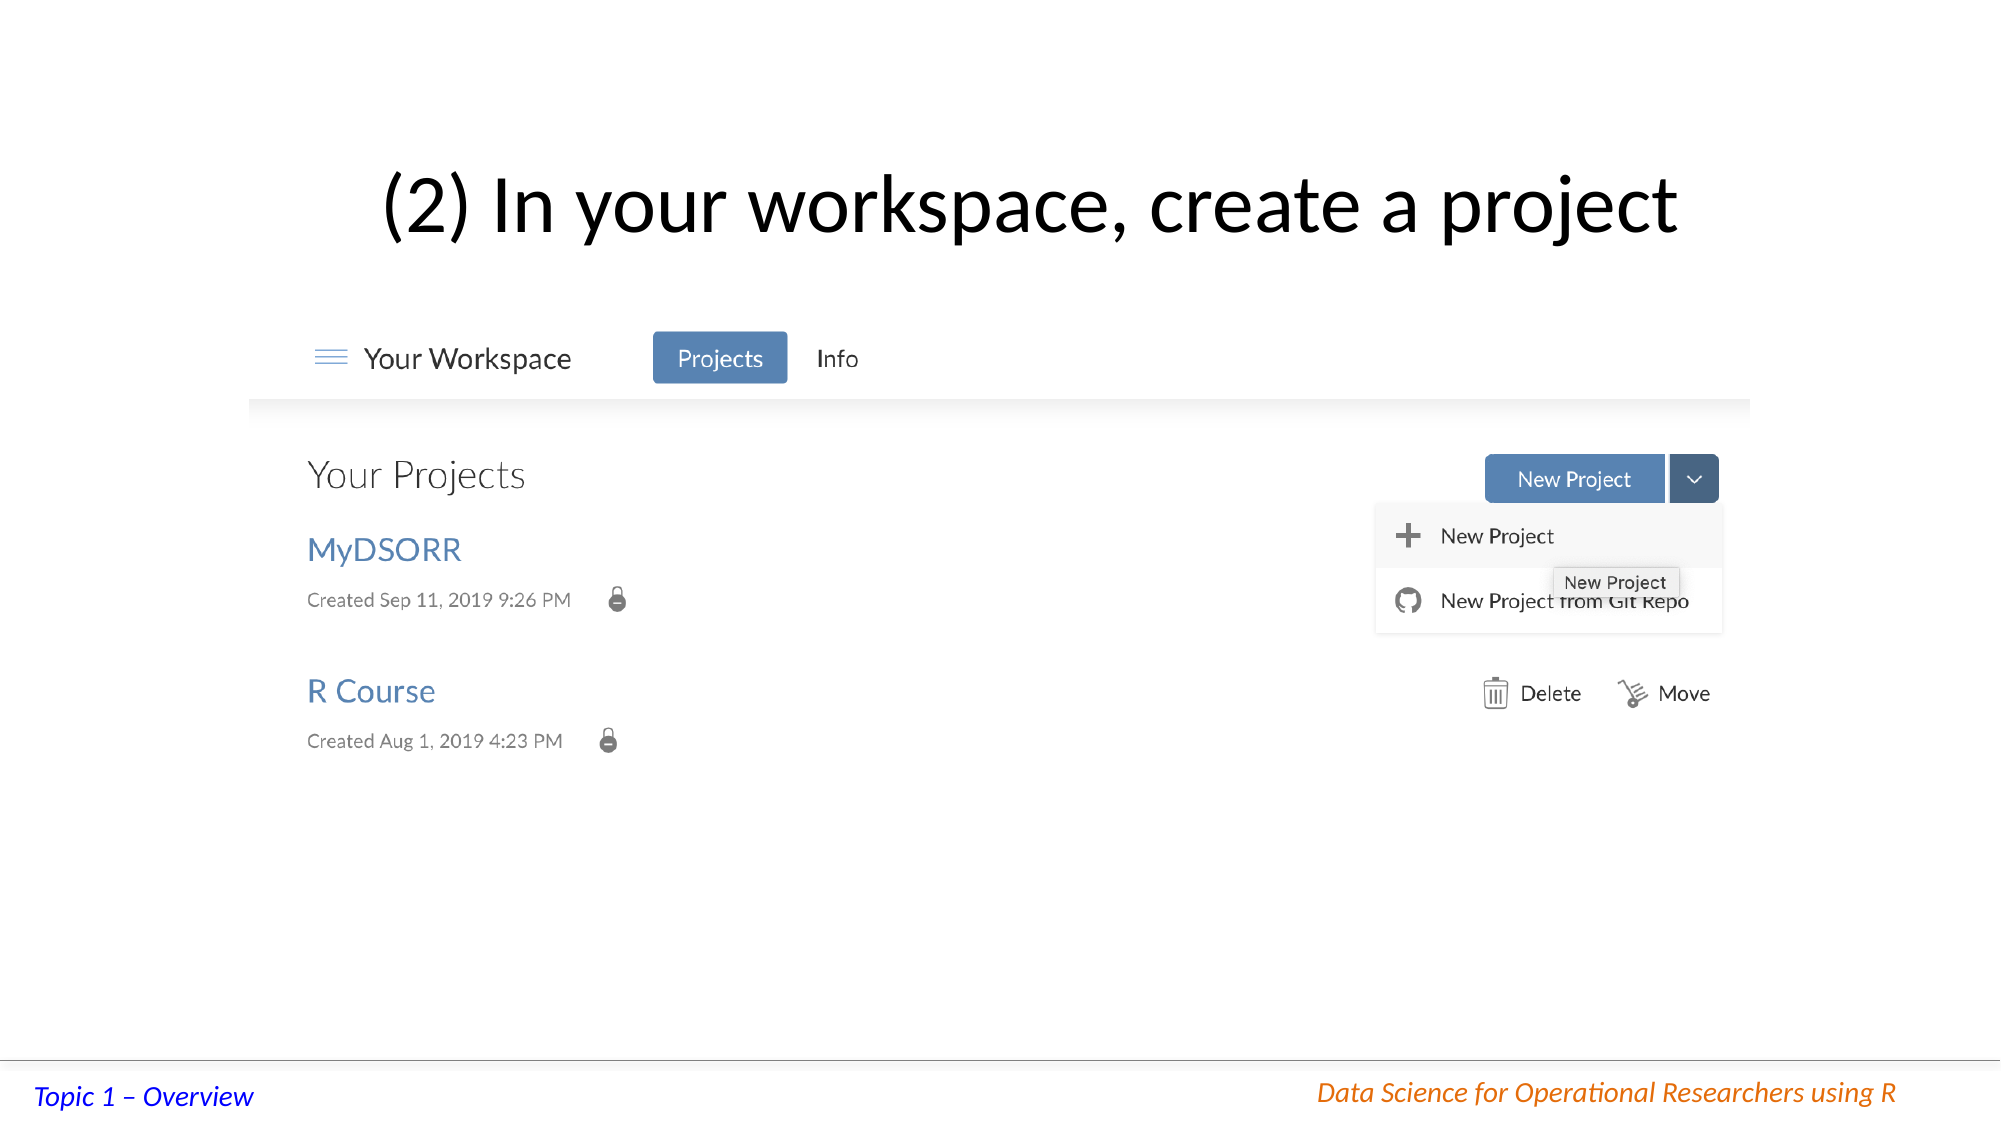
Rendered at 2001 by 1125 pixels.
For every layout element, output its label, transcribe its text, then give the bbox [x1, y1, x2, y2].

picture [249, 319, 1751, 806]
title (2) In your workspace, create a project [353, 98, 1709, 300]
